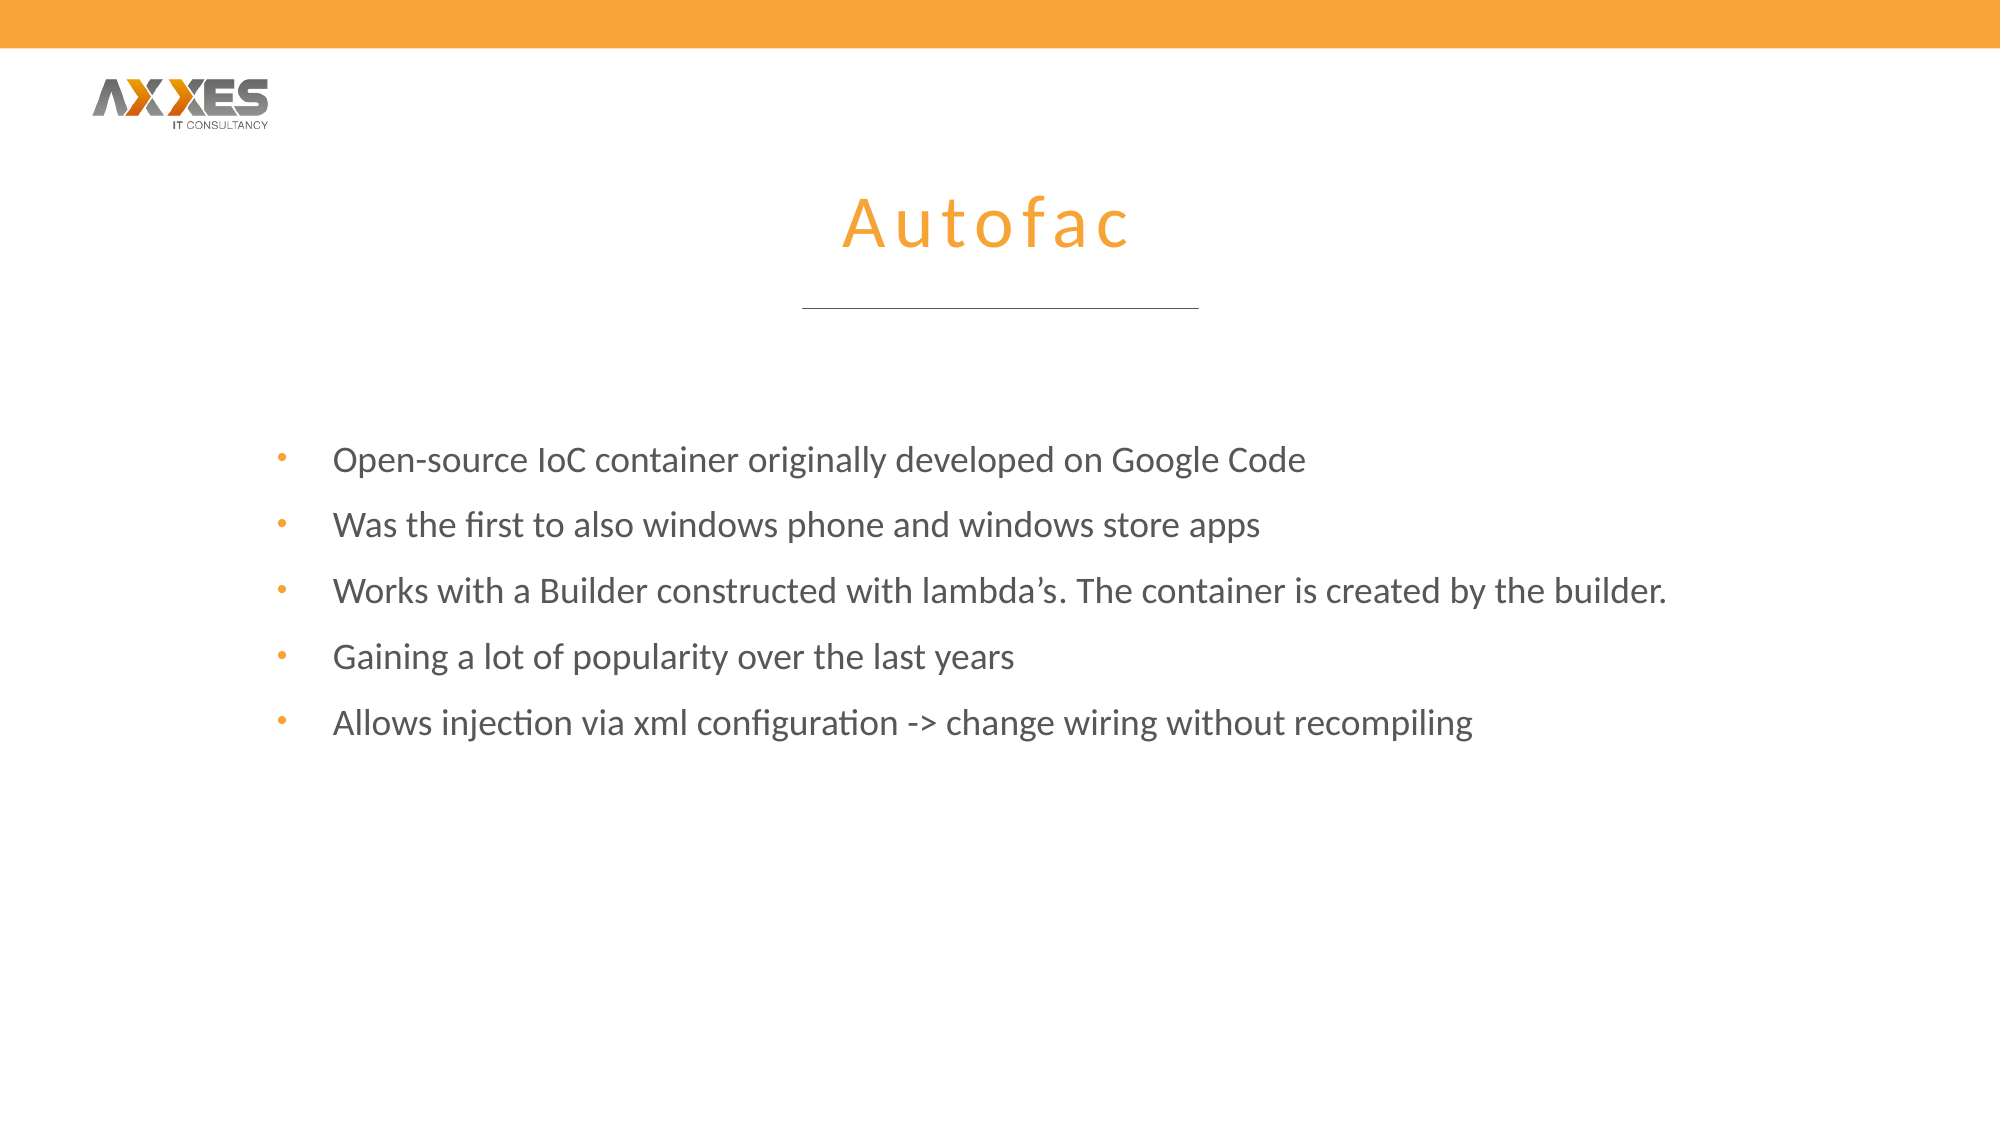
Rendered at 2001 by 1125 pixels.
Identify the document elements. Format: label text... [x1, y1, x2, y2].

picture [92, 79, 268, 129]
list Open-source IoC container originally developed on Google Code​ Was the first to also windows phone and windows store apps​ Works with a Builder constructed with lambda’s​. The container is created by the builder. Gaining a lot of popularity over the last years​ Allows injection via xml configuration -> change wiring without recompiling [261, 427, 1710, 988]
title Autofac [267, 159, 1705, 276]
